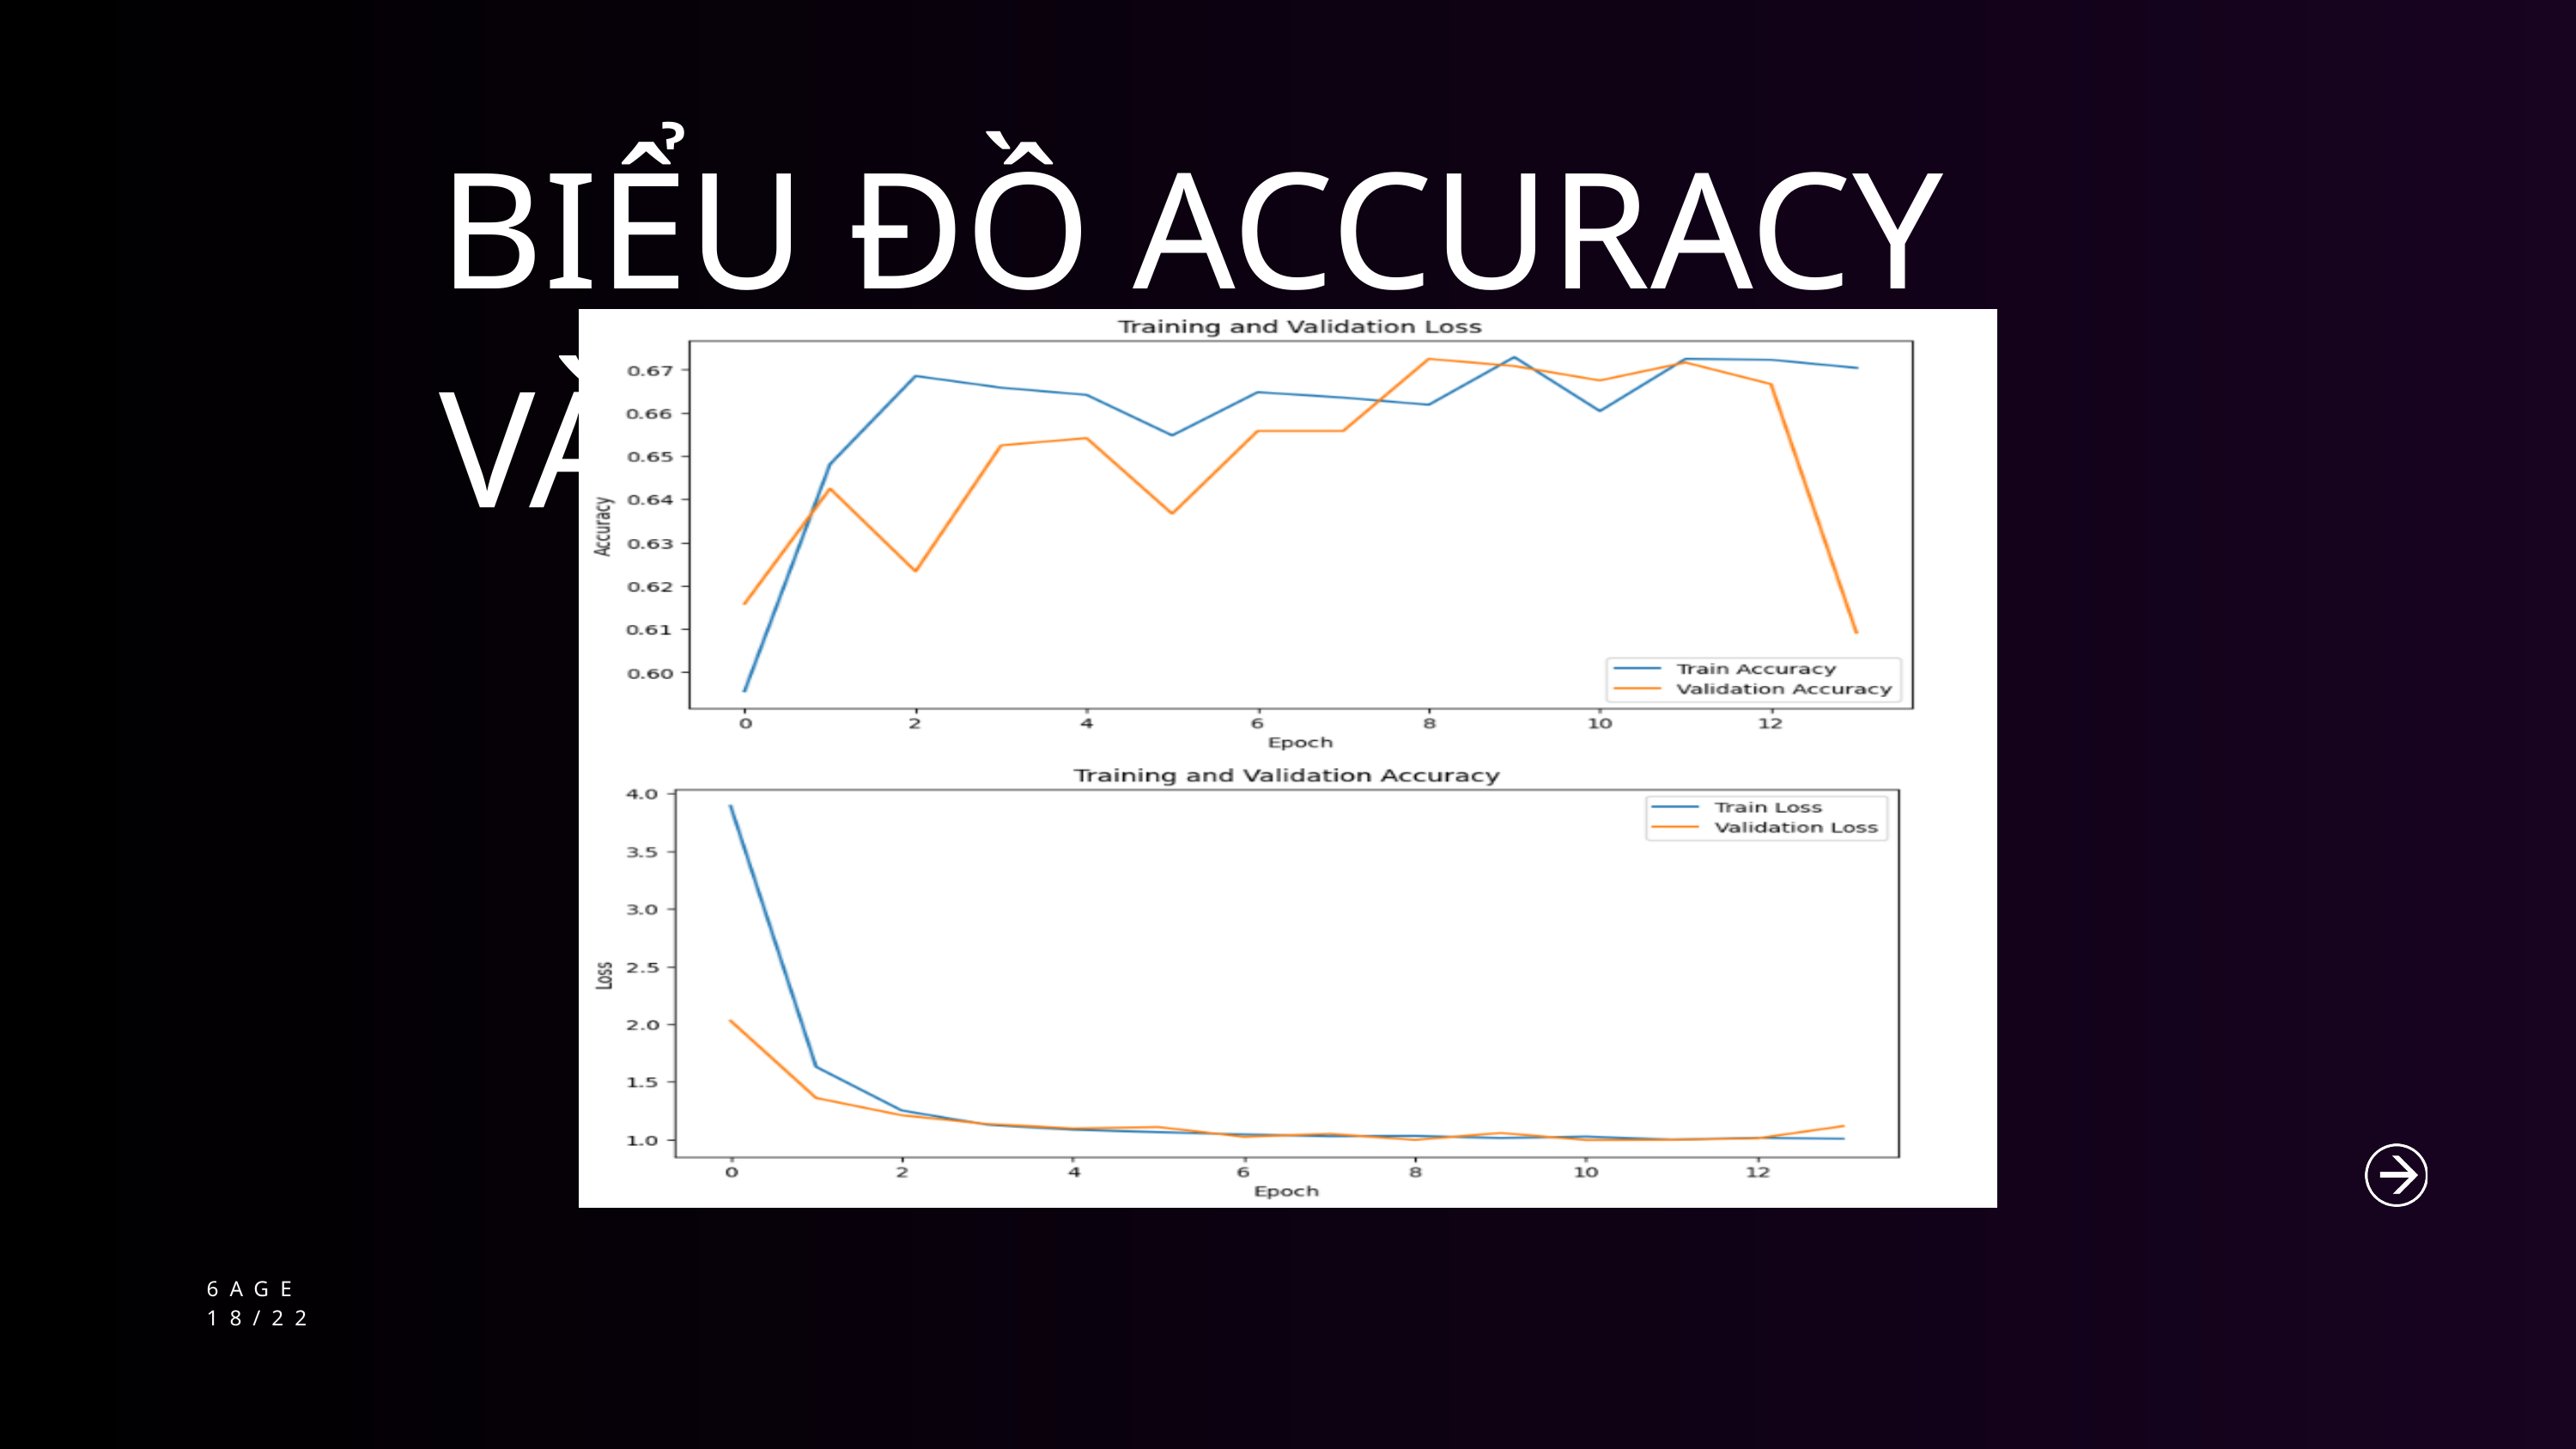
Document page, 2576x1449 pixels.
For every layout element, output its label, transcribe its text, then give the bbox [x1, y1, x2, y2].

text_box [2365, 1143, 2428, 1207]
text_box 6AGE 18/22 [206, 1271, 393, 1331]
picture [579, 309, 1997, 1208]
text_box BIỂU ĐỒ ACCURACY VÀ LOSS [439, 101, 2136, 540]
